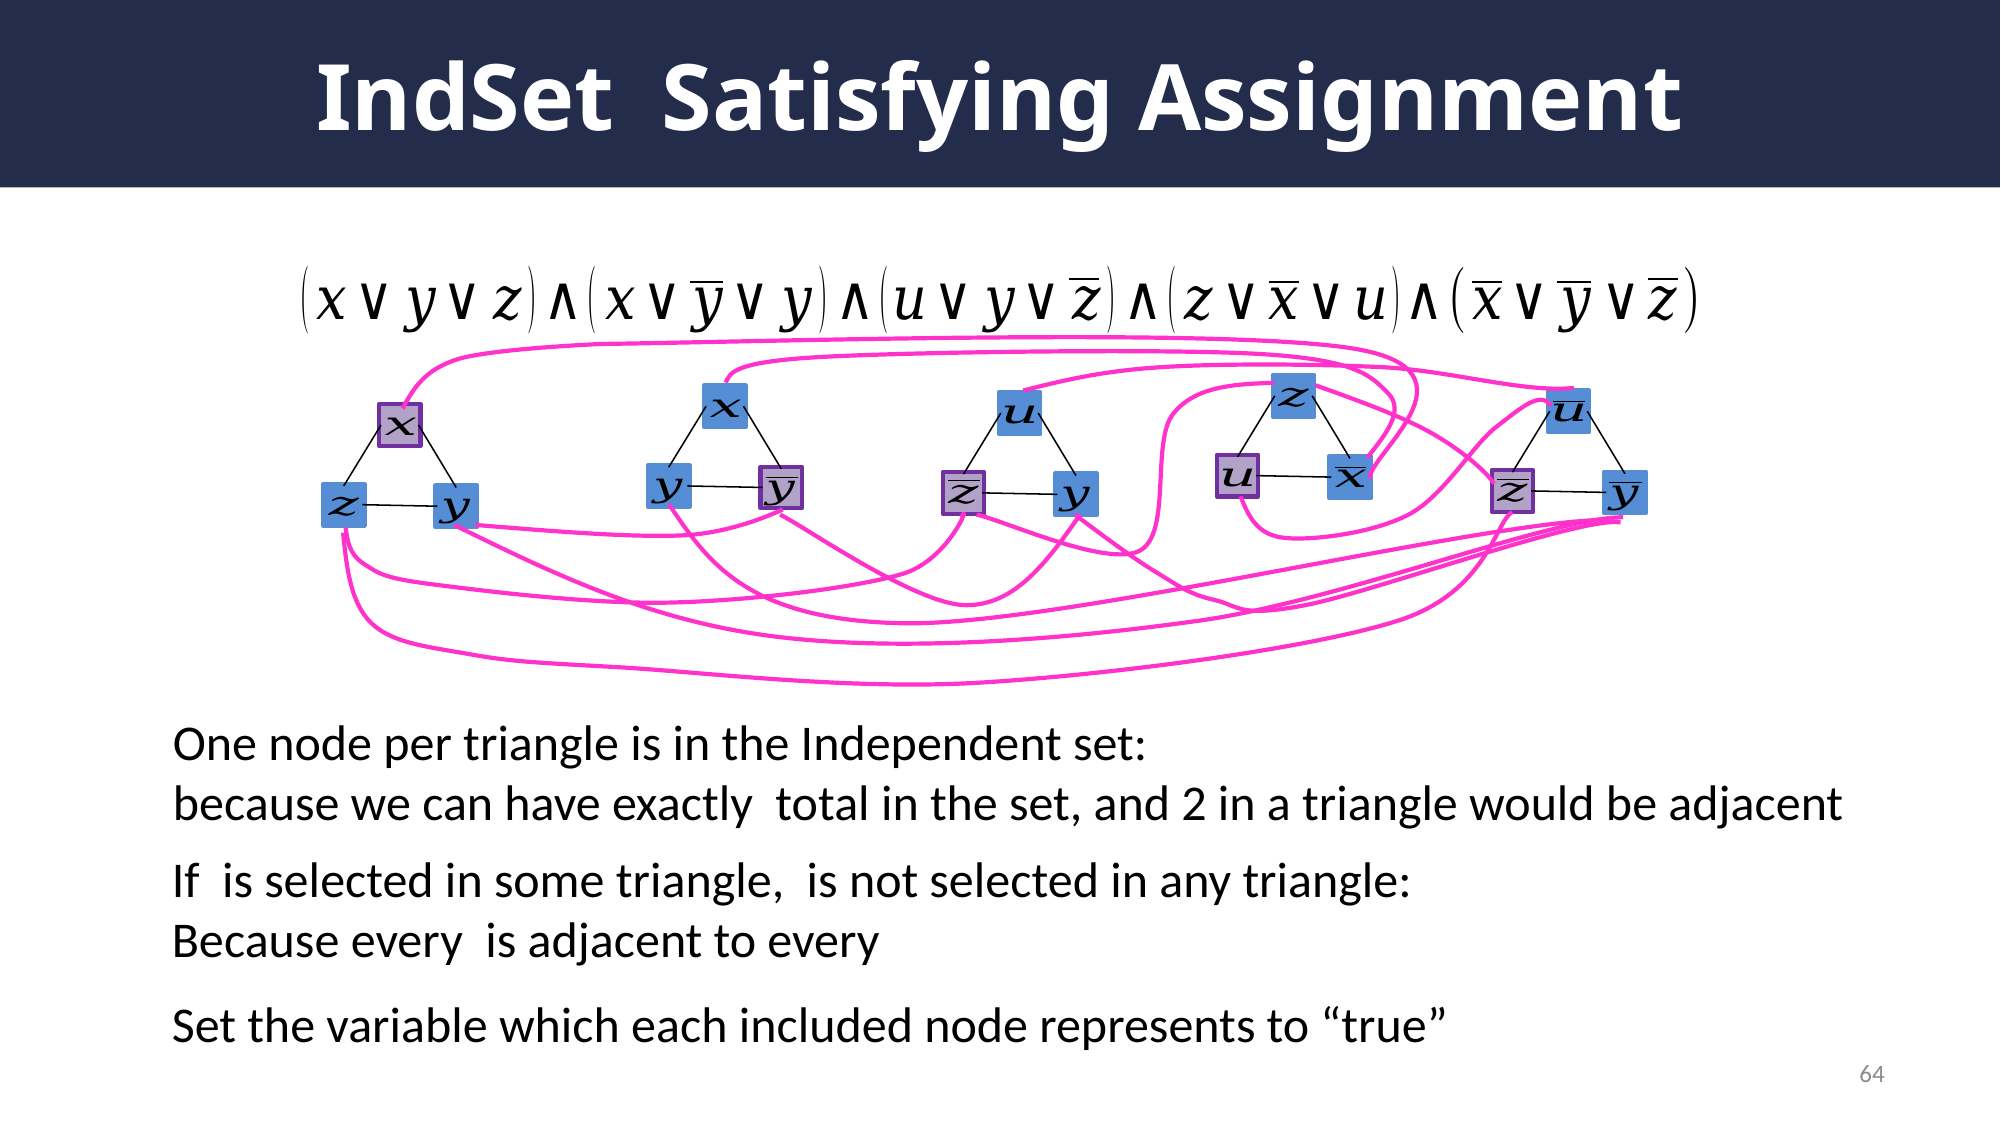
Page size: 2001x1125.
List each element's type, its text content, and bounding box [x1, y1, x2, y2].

text_box Set the variable which each included node represents to “true” [157, 985, 1808, 1061]
slide_number 64 [1433, 1042, 1900, 1103]
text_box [324, 336, 1644, 685]
